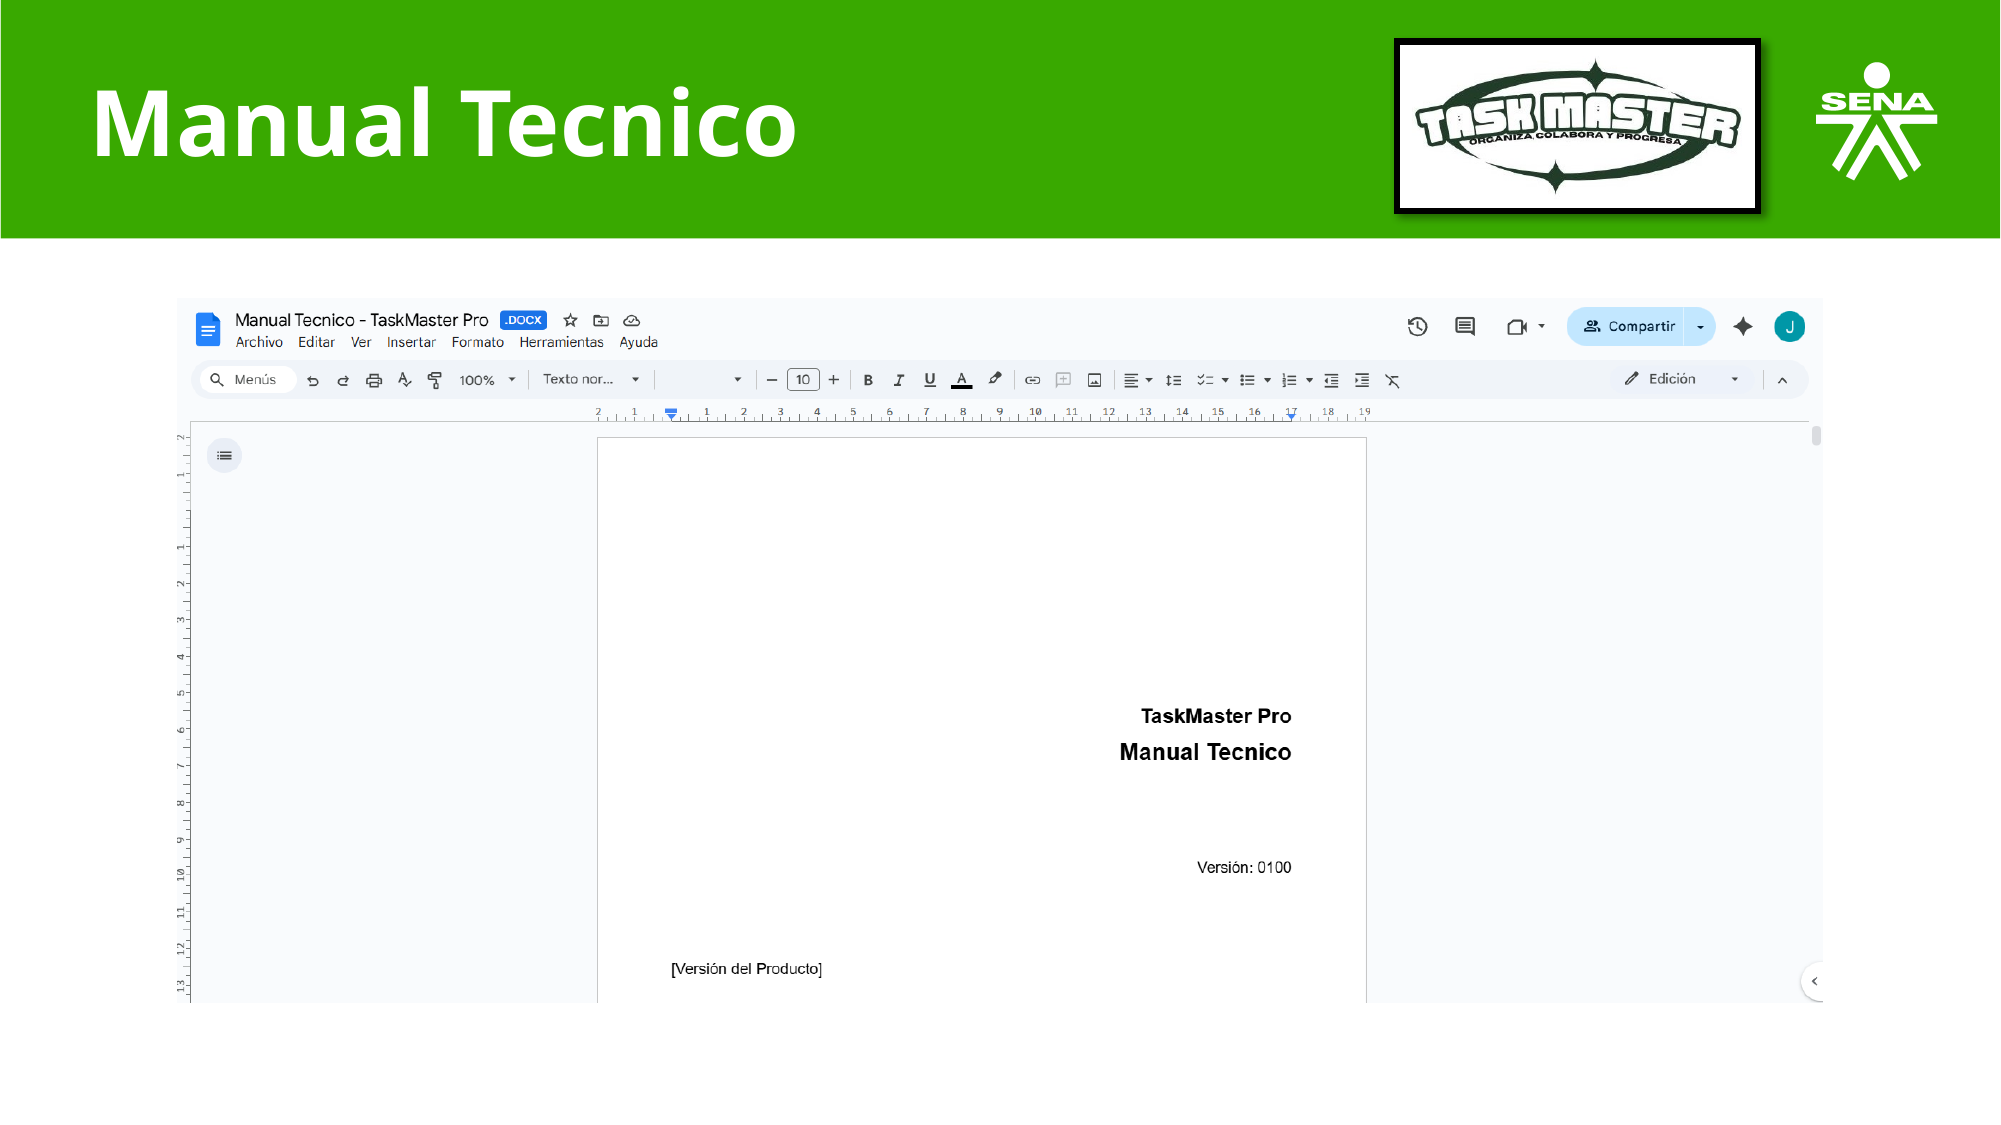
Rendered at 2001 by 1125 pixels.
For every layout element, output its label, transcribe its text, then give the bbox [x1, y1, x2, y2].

title Manual Tecnico [74, 18, 1800, 236]
picture [0, 0, 2001, 1125]
